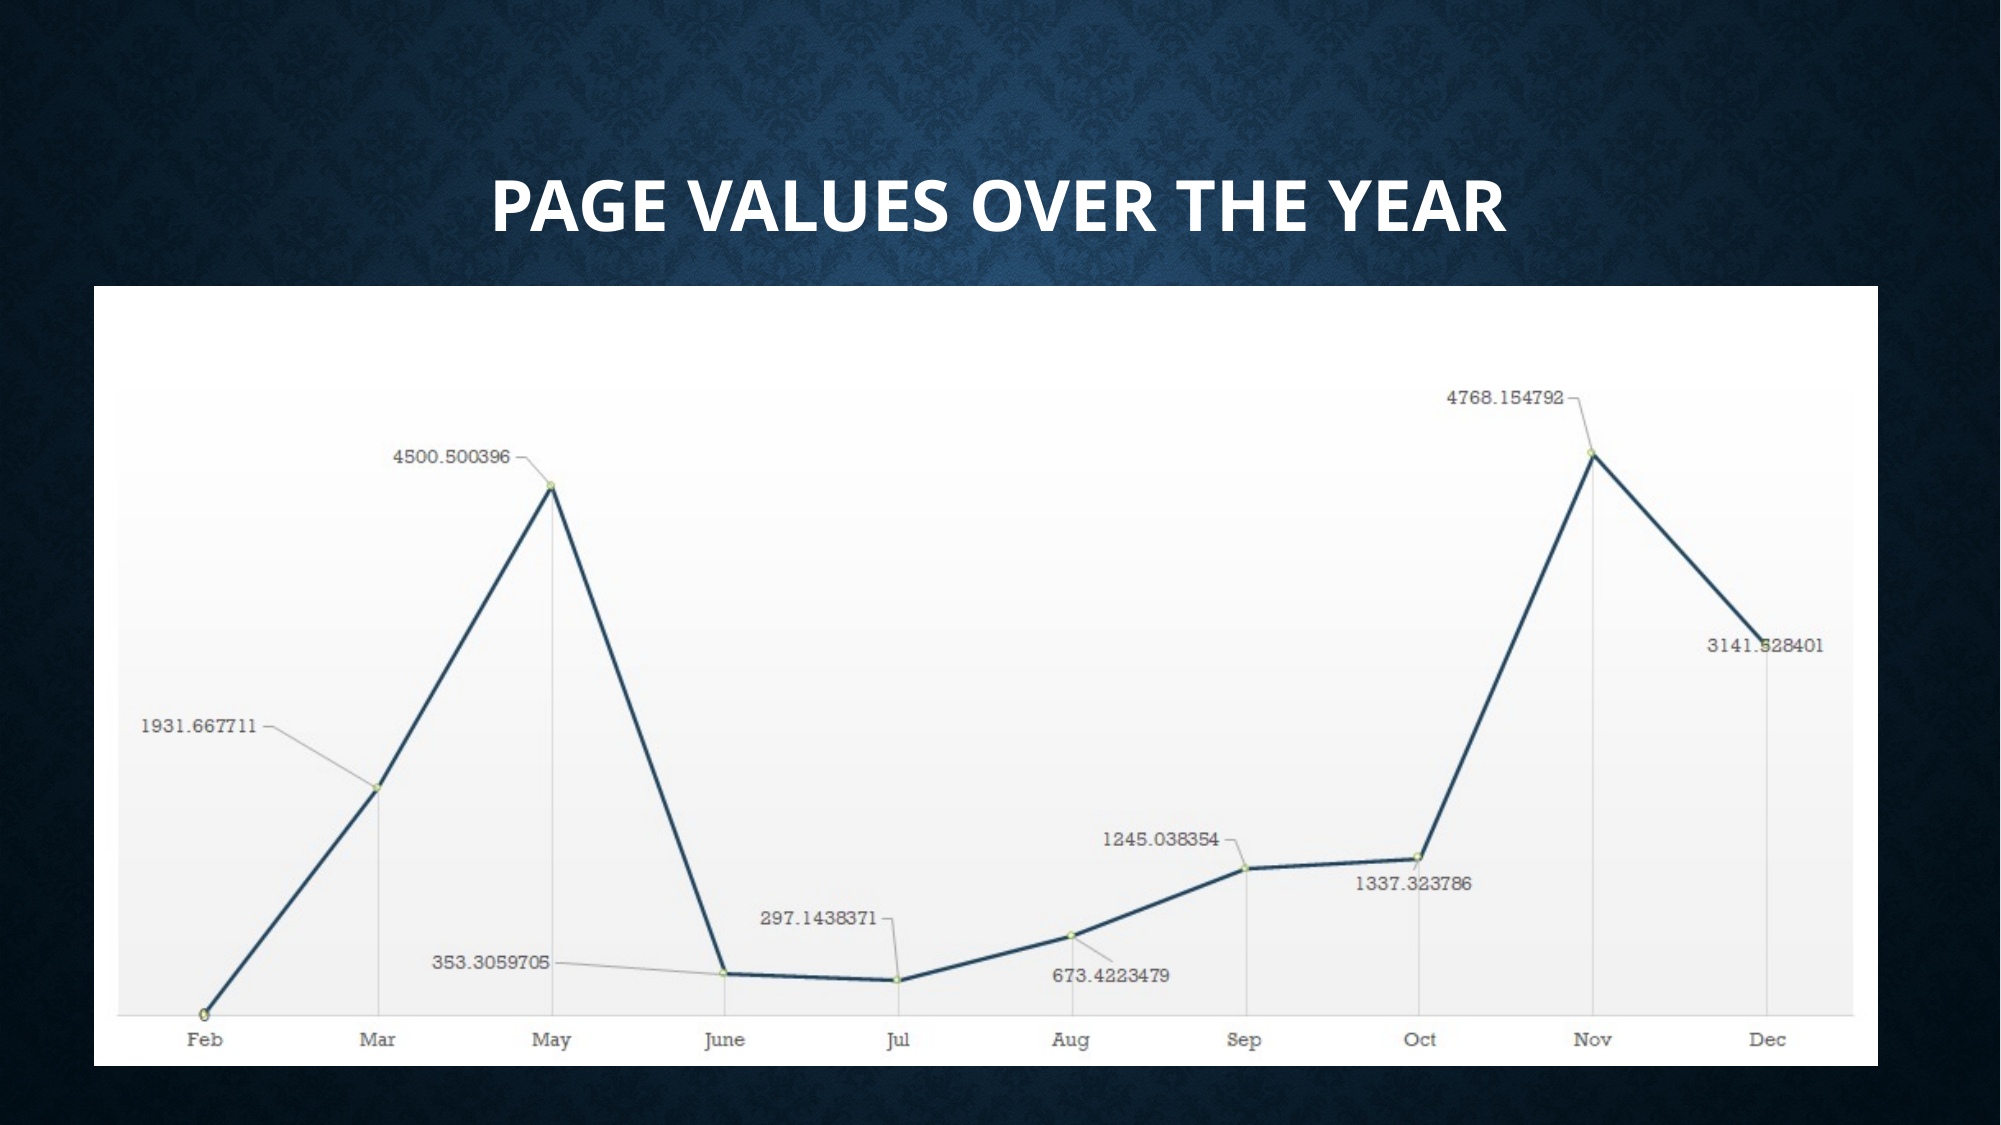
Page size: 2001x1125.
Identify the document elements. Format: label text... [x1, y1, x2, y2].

picture [0, 0, 2001, 1125]
text_box Page Values Over the Year [149, 99, 1849, 285]
